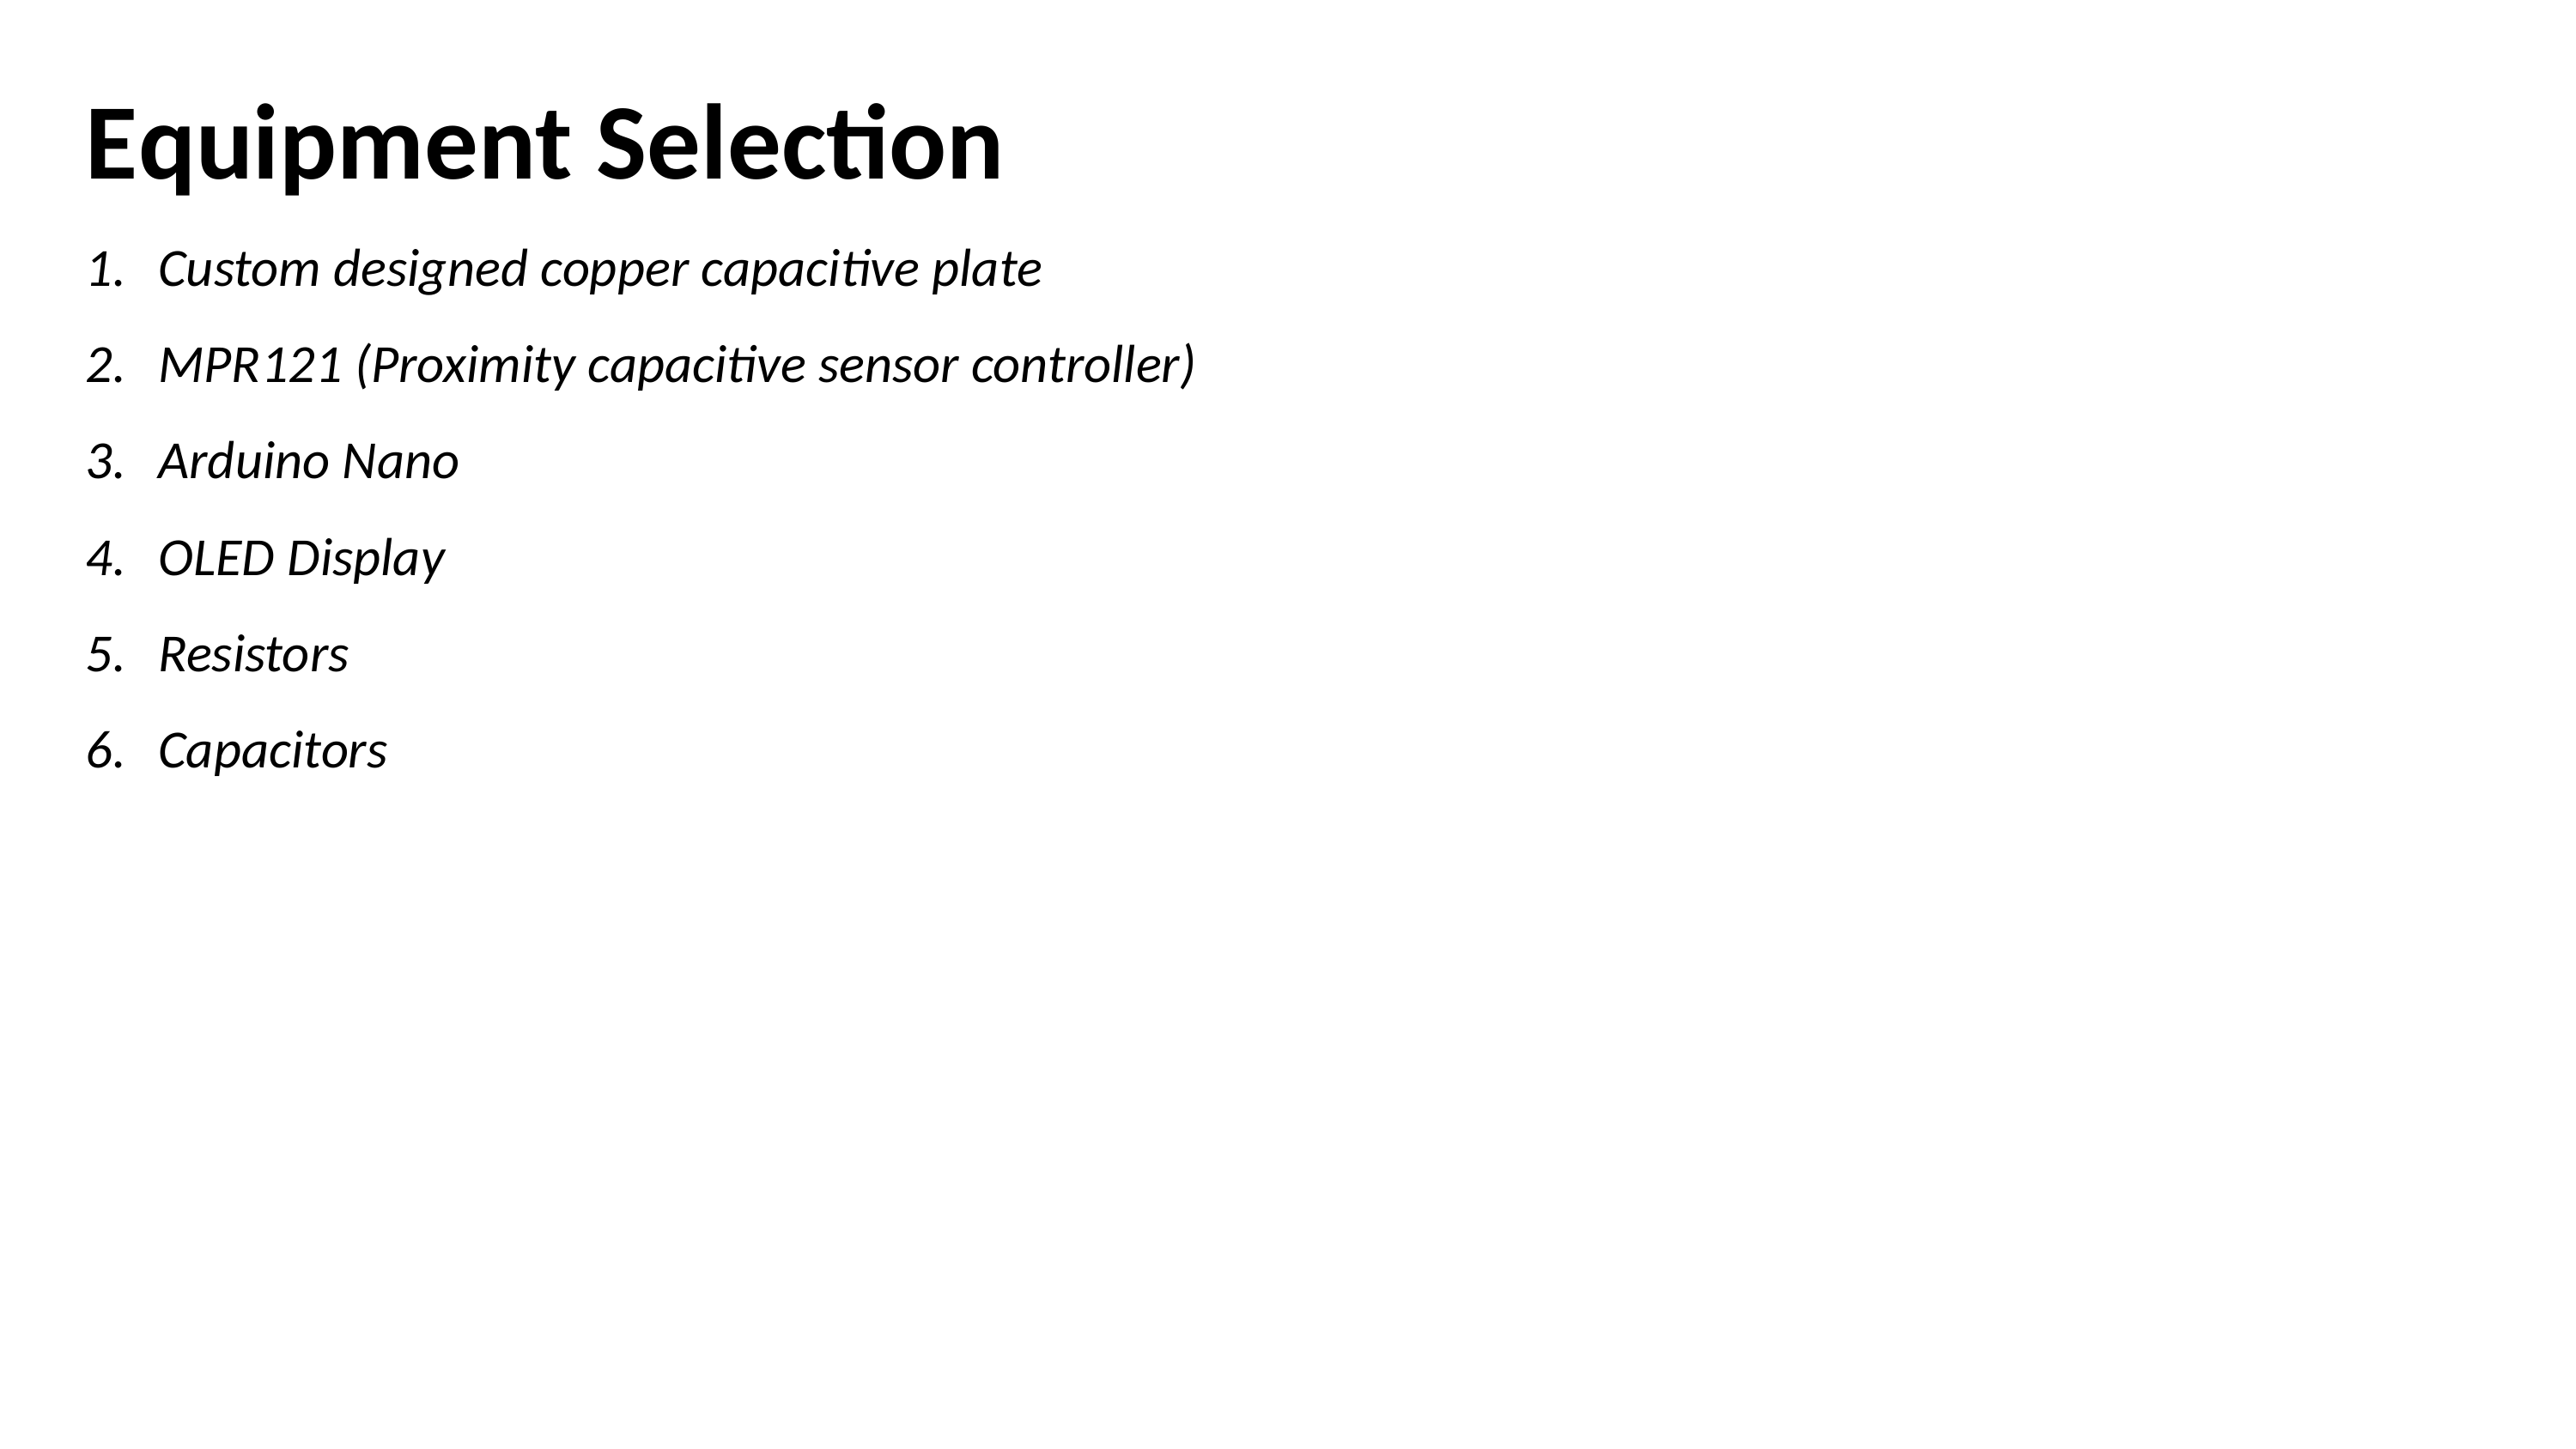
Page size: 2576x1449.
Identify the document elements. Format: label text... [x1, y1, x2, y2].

text_box Equipment Selection Custom designed copper capacitive plate MPR121 (Proximity capacitive sensor controller) Arduino Nano OLED Display Resistors Capacitors [85, 70, 2469, 1395]
